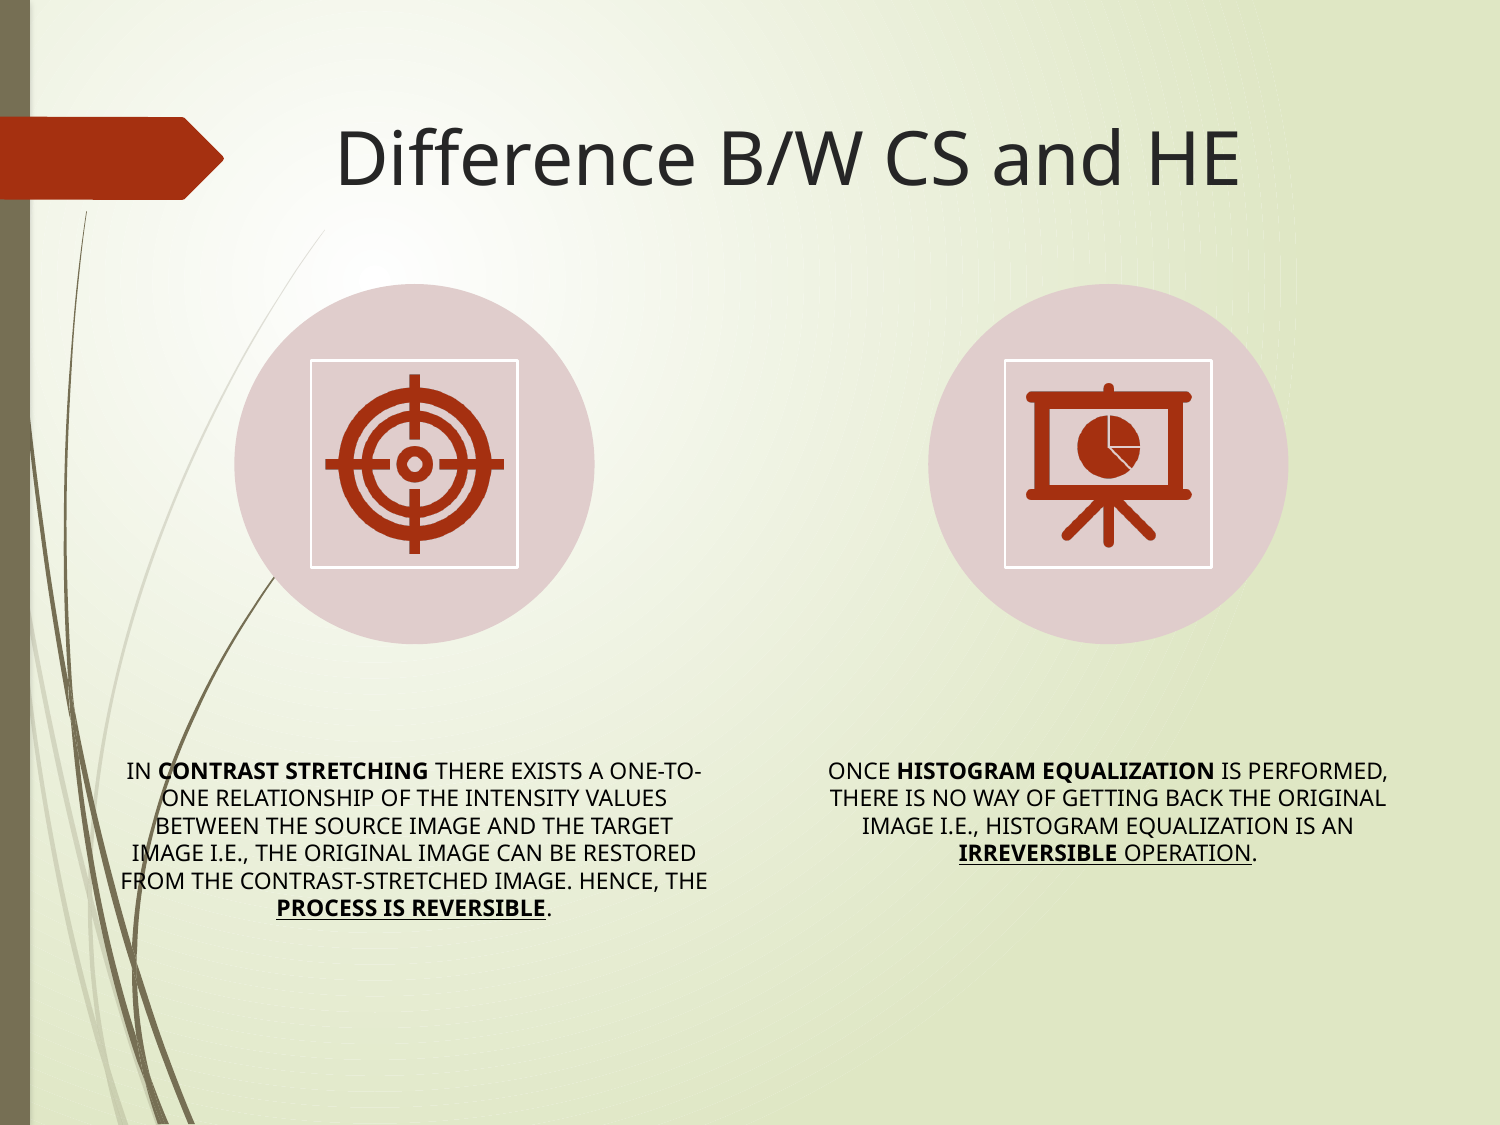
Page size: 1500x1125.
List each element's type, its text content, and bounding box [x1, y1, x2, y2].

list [74, 218, 1449, 989]
title Difference B/W CS and HE [319, 102, 1400, 217]
